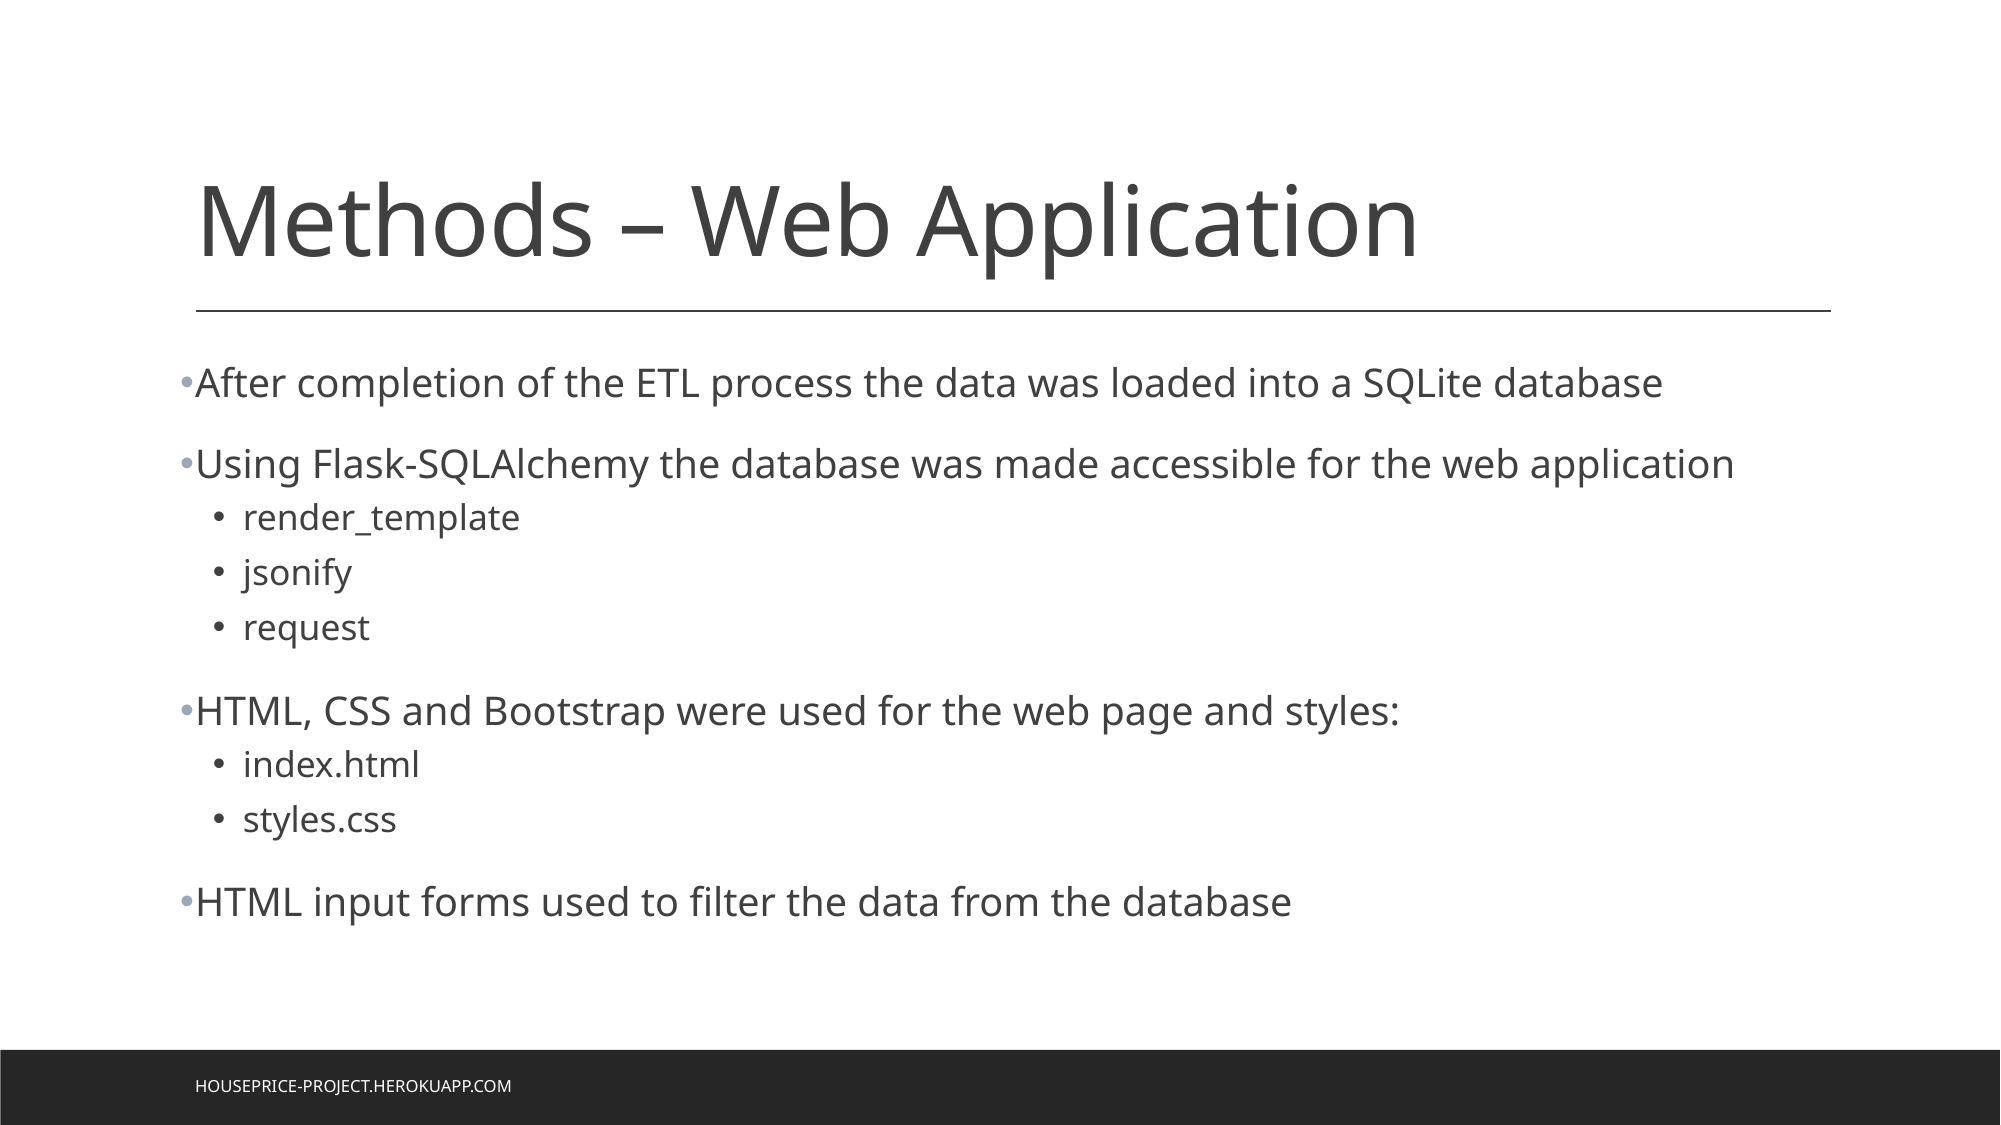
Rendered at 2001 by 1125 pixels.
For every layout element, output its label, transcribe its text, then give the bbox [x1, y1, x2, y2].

list After completion of the ETL process the data was loaded into a SQLite database Using Flask-SQLAlchemy the database was made accessible for the web application render_template jsonify request HTML, CSS and Bootstrap were used for the web page and styles: index.html styles.css HTML input forms used to filter the data from the database [180, 345, 1830, 1016]
title Methods – Web Application [180, 47, 1830, 285]
footer houseprice-project.herokuapp.com [180, 1057, 1299, 1118]
